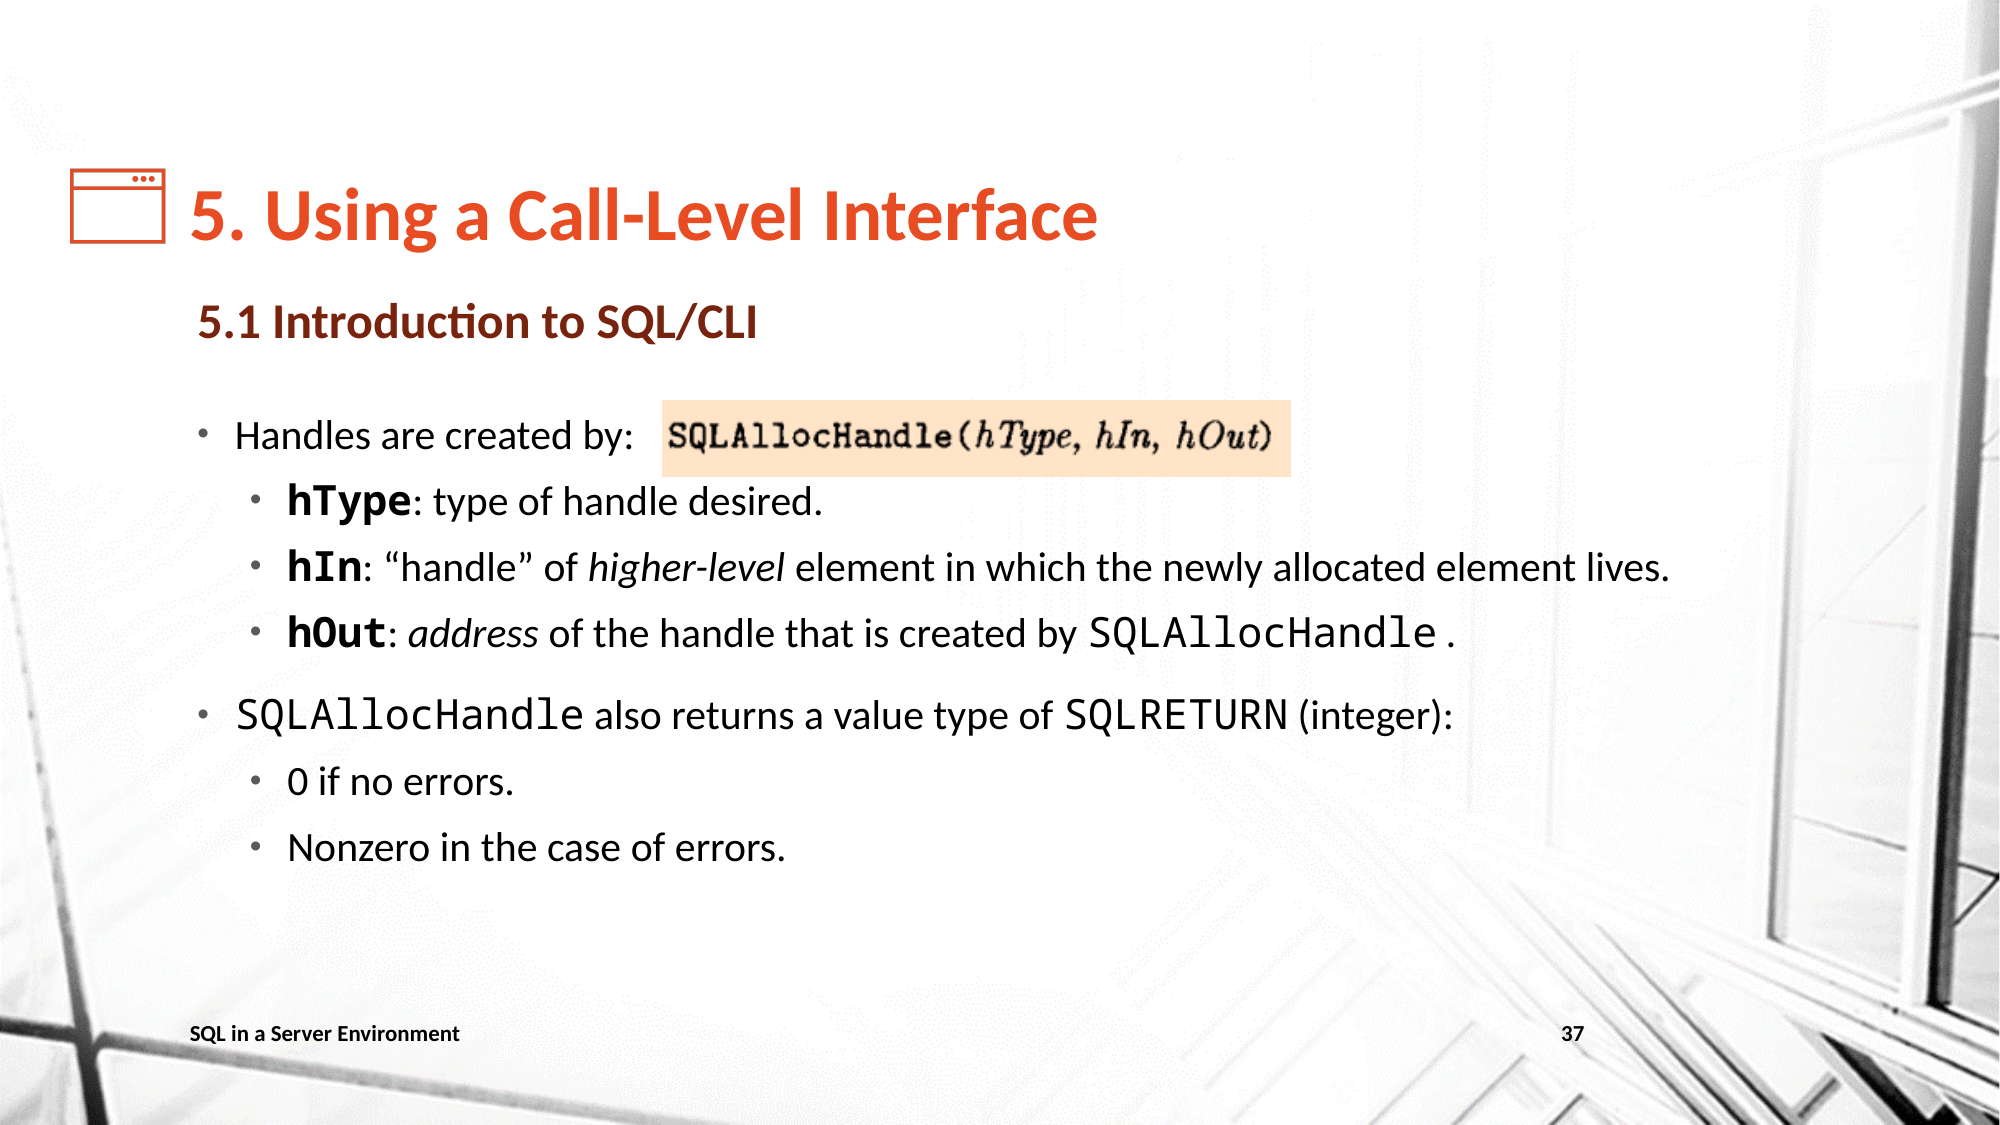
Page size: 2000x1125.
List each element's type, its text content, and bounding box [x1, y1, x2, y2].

picture [0, 0, 2000, 1125]
list 5.1 Introduction to SQL/CLI [174, 287, 1600, 384]
title 5. Using a Call-Level Interface [174, 87, 1600, 263]
list Handles are created by: hType: type of handle desired. hIn: “handle” of higher-level element in which the newly allocated element lives. hOut: address of the handle that is created by SQLAllocHandle . SQLAllocHandle also returns a value type of SQLRETURN (integer): 0 if no errors. Nonzero in the case of errors. [174, 406, 1738, 960]
footer SQL in a Server Environment [174, 1009, 1103, 1055]
slide_number 37 [1399, 1009, 1600, 1055]
